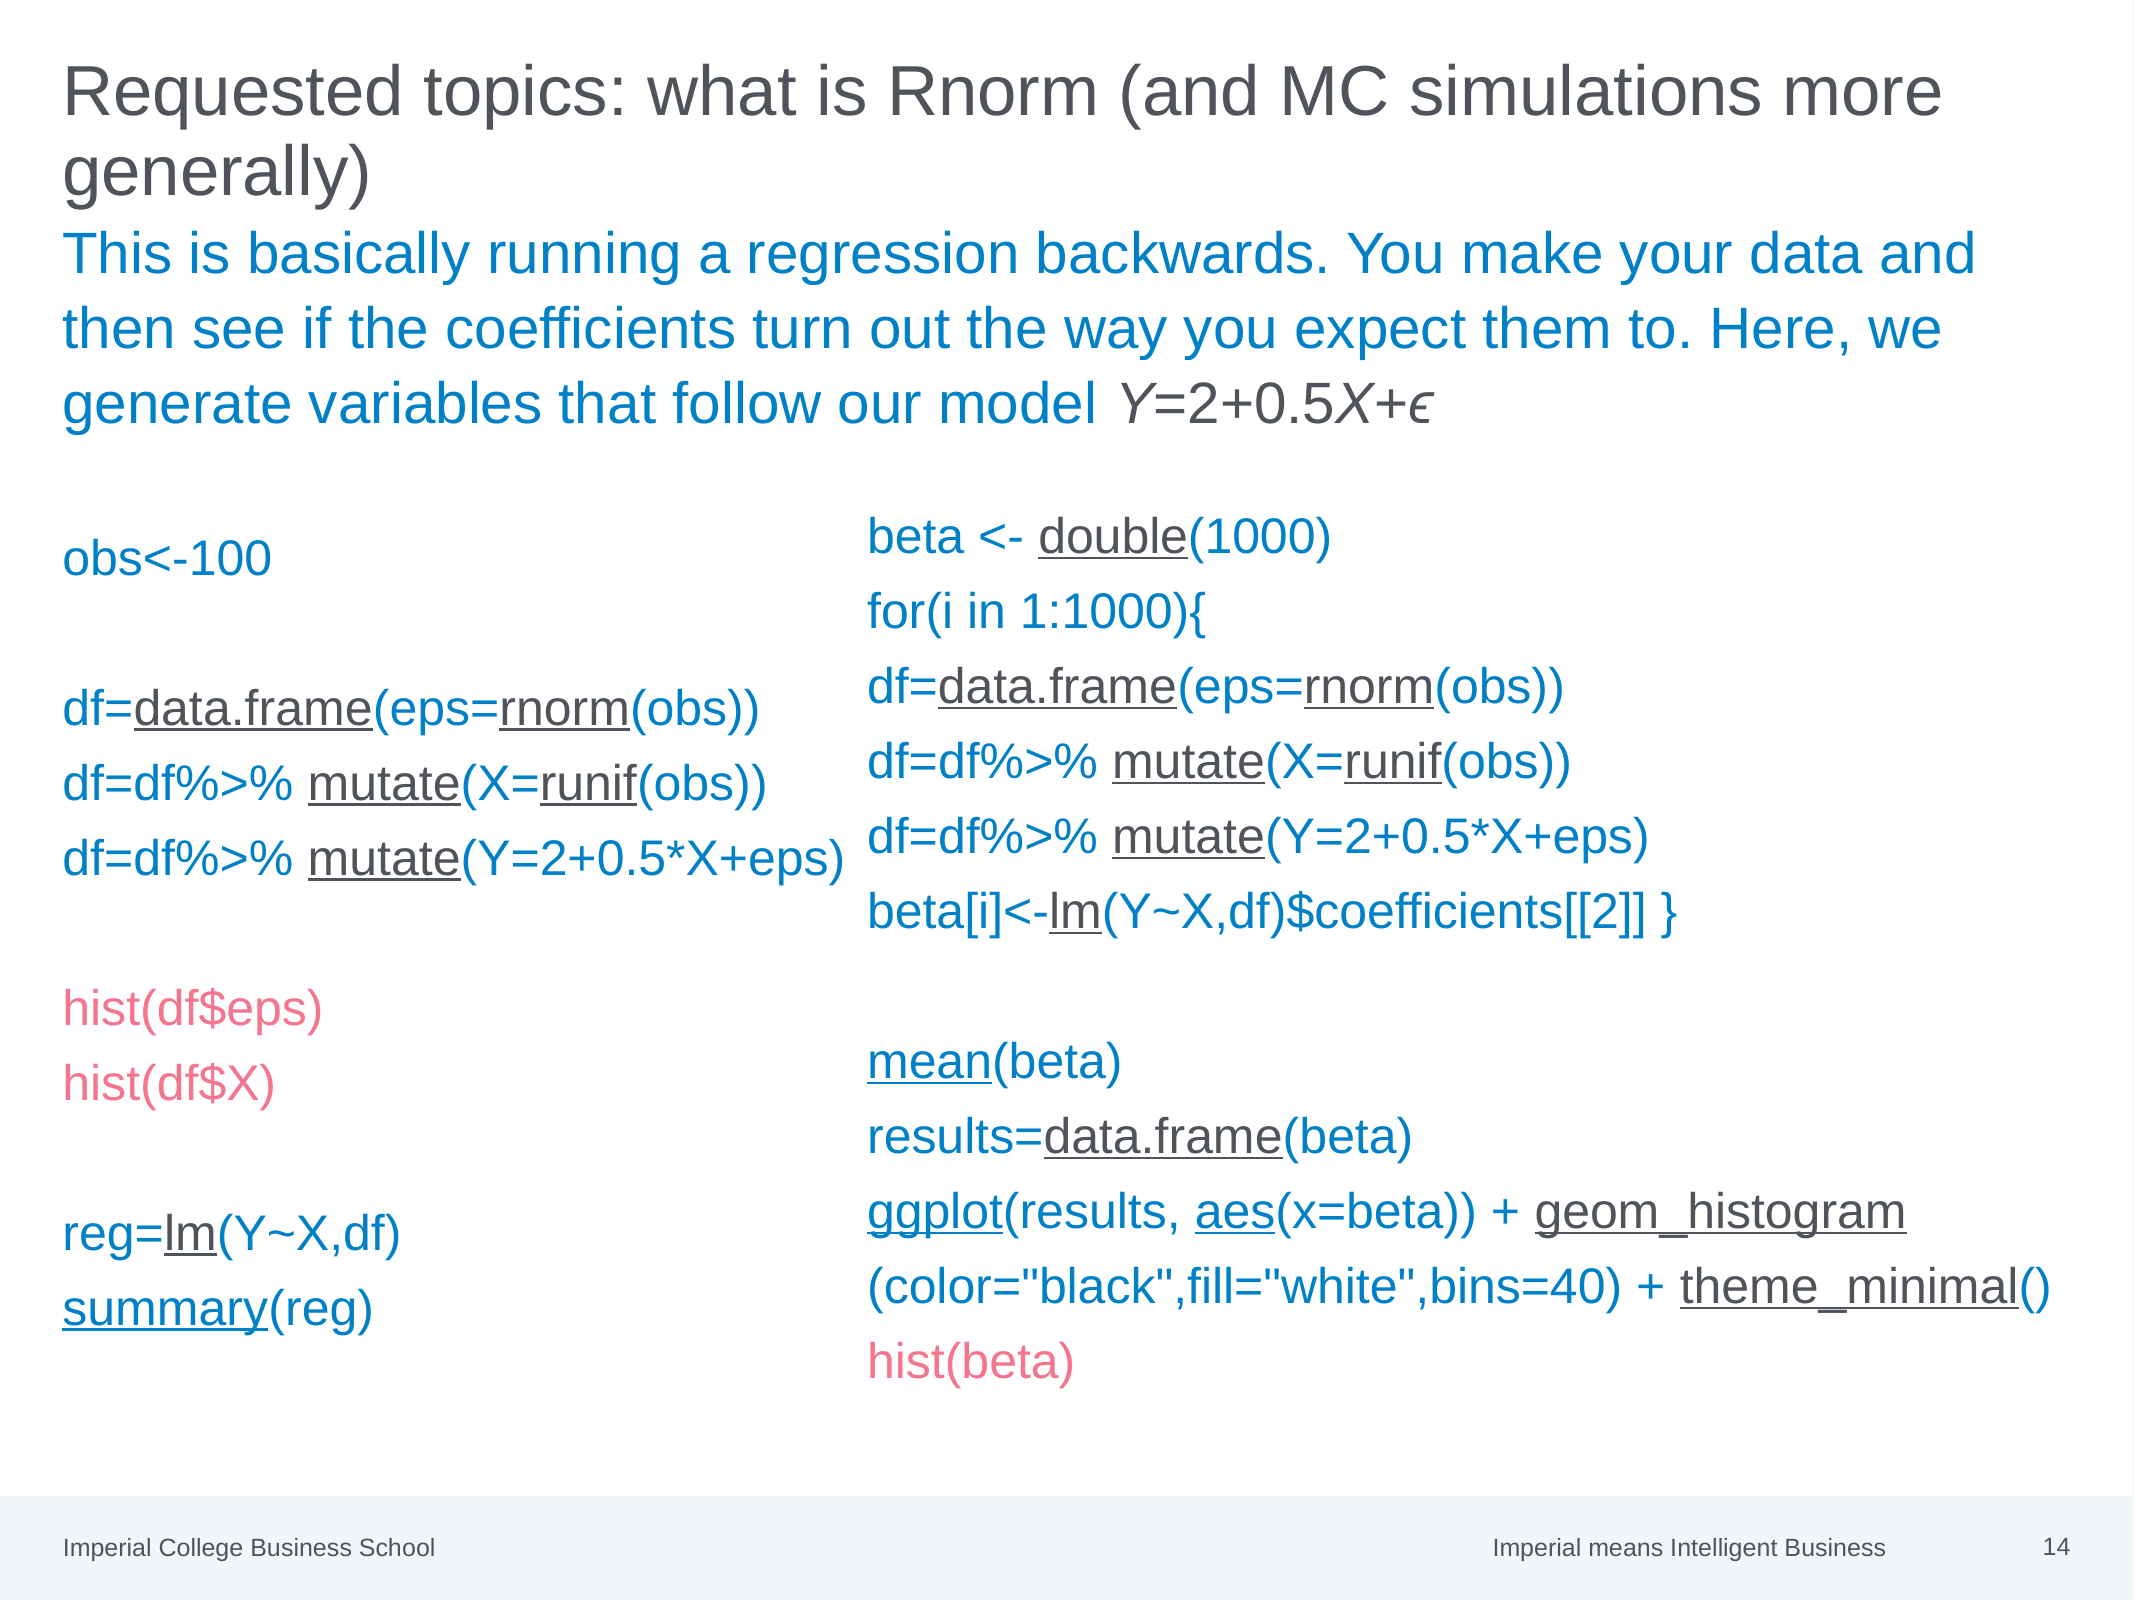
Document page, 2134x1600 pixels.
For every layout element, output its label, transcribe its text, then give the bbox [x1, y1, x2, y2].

text_box This is basically running a regression backwards. You make your data and then see if the coefficients turn out the way you expect them to. Here, we generate variables that follow our model Y=2+0.5X+ϵ obs<-100 df=data.frame(eps=rnorm(obs)) df=df%>% mutate(X=runif(obs)) df=df%>% mutate(Y=2+0.5*X+eps) hist(df$eps) hist(df$X) reg=lm(Y~X,df) summary(reg) [62, 210, 2071, 288]
text_box beta <- double(1000) for(i in 1:1000){ df=data.frame(eps=rnorm(obs)) df=df%>% mutate(X=runif(obs)) df=df%>% mutate(Y=2+0.5*X+eps) beta[i]<-lm(Y~X,df)$coefficients[[2]] } mean(beta) results=data.frame(beta) ggplot(results, aes(x=beta)) + geom_histogram(color="black",fill="white",bins=40) + theme_minimal() hist(beta) [866, 413, 2134, 1549]
title Requested topics: what is Rnorm (and MC simulations more generally) [62, 50, 2071, 143]
